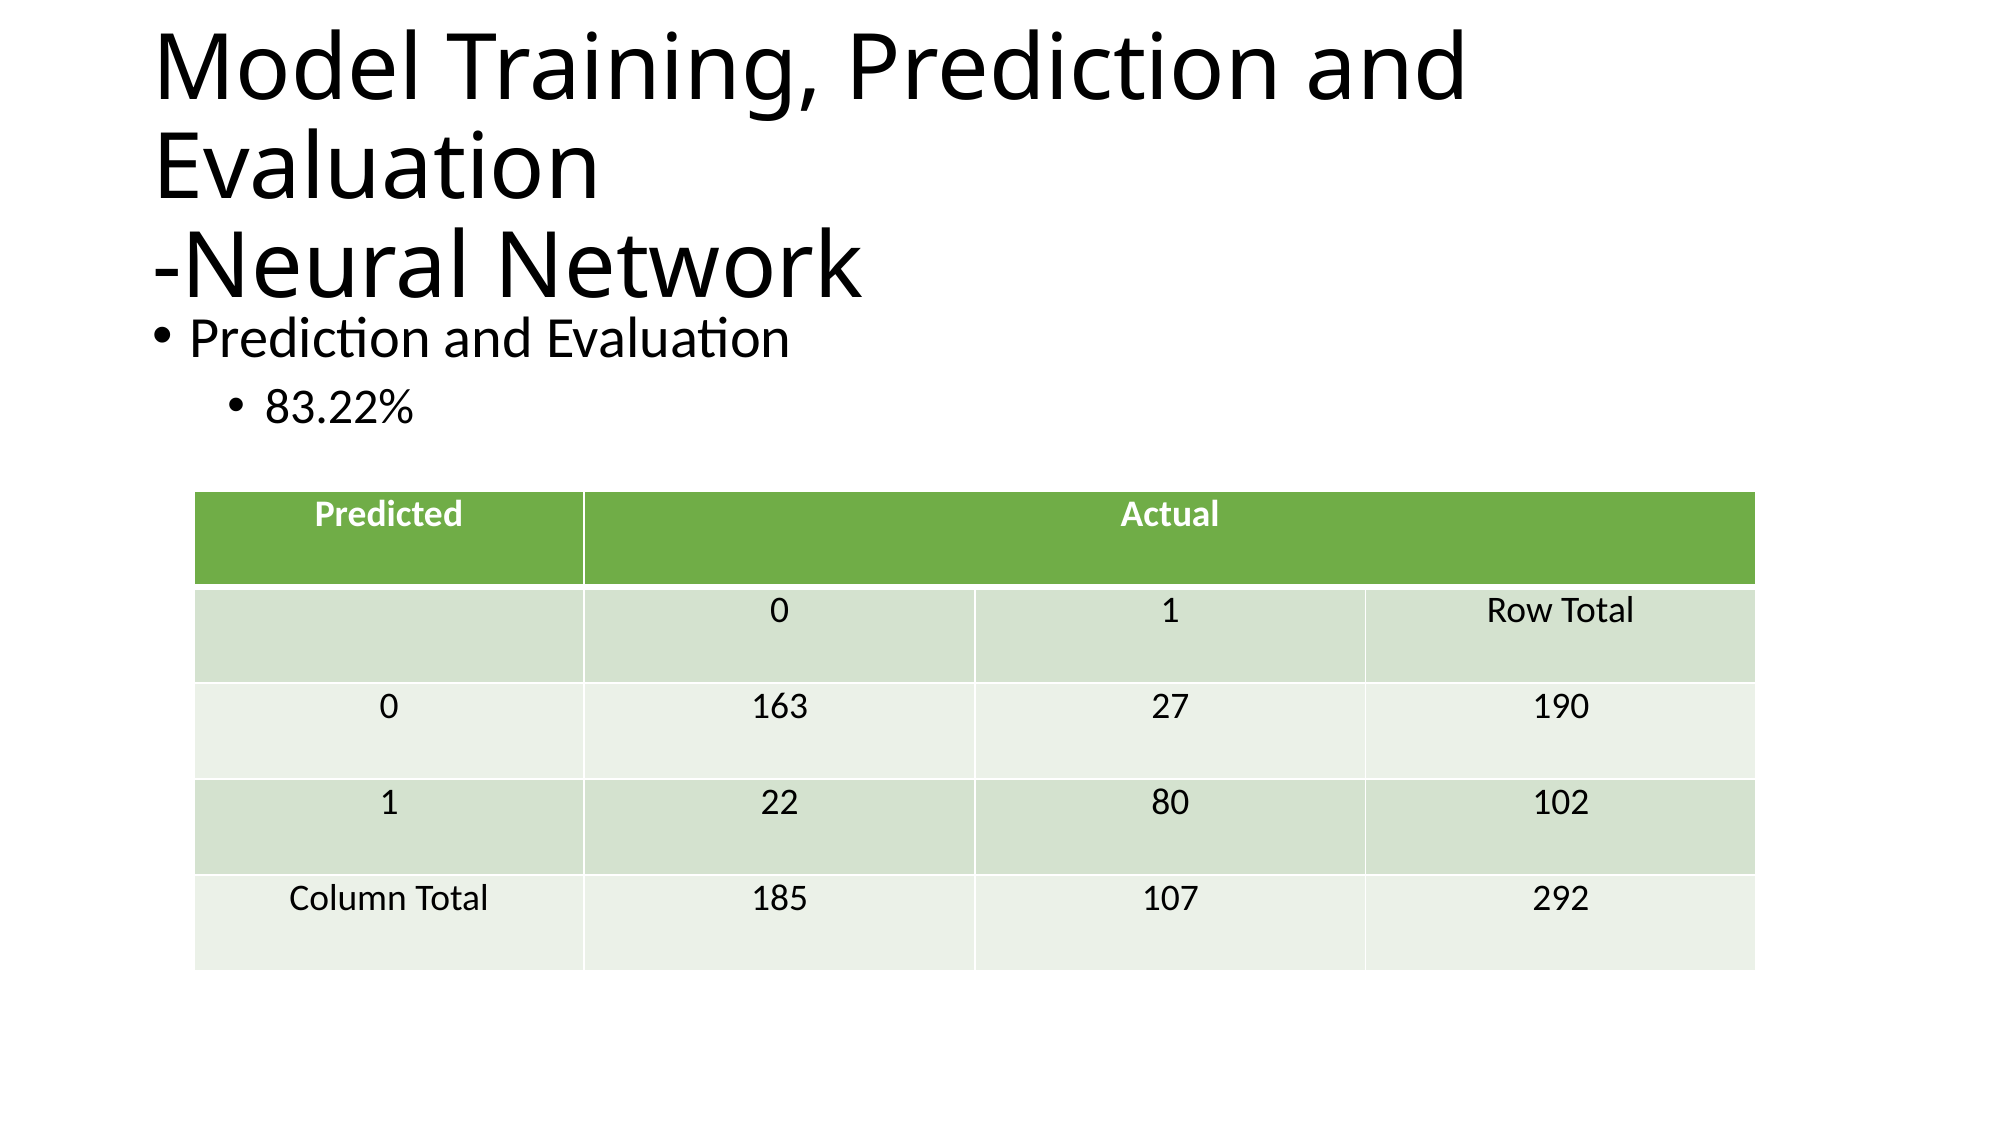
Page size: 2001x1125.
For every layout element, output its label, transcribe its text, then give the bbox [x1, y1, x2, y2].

title Model Training, Prediction and Evaluation -Neural Network [137, 59, 1863, 278]
table_cell [195, 590, 583, 682]
table_cell 1 [976, 590, 1365, 682]
table_cell 22 [585, 780, 974, 874]
table_cell Column Total [195, 876, 583, 970]
table_cell 80 [976, 780, 1365, 874]
table_cell 190 [1366, 684, 1755, 778]
table_cell 1 [195, 780, 583, 874]
table_cell 0 [585, 590, 974, 682]
table_cell 163 [585, 684, 974, 778]
table_header Actual [585, 492, 1755, 584]
table_cell 292 [1366, 876, 1755, 970]
table_cell 102 [1366, 780, 1755, 874]
table_cell Row Total [1366, 590, 1755, 682]
table_cell 27 [976, 684, 1365, 778]
table_cell 0 [195, 684, 583, 778]
list Prediction and Evaluation 83.22% [137, 299, 1863, 1014]
table_header Predicted [195, 492, 583, 584]
table_cell 185 [585, 876, 974, 970]
table_cell 107 [976, 876, 1365, 970]
